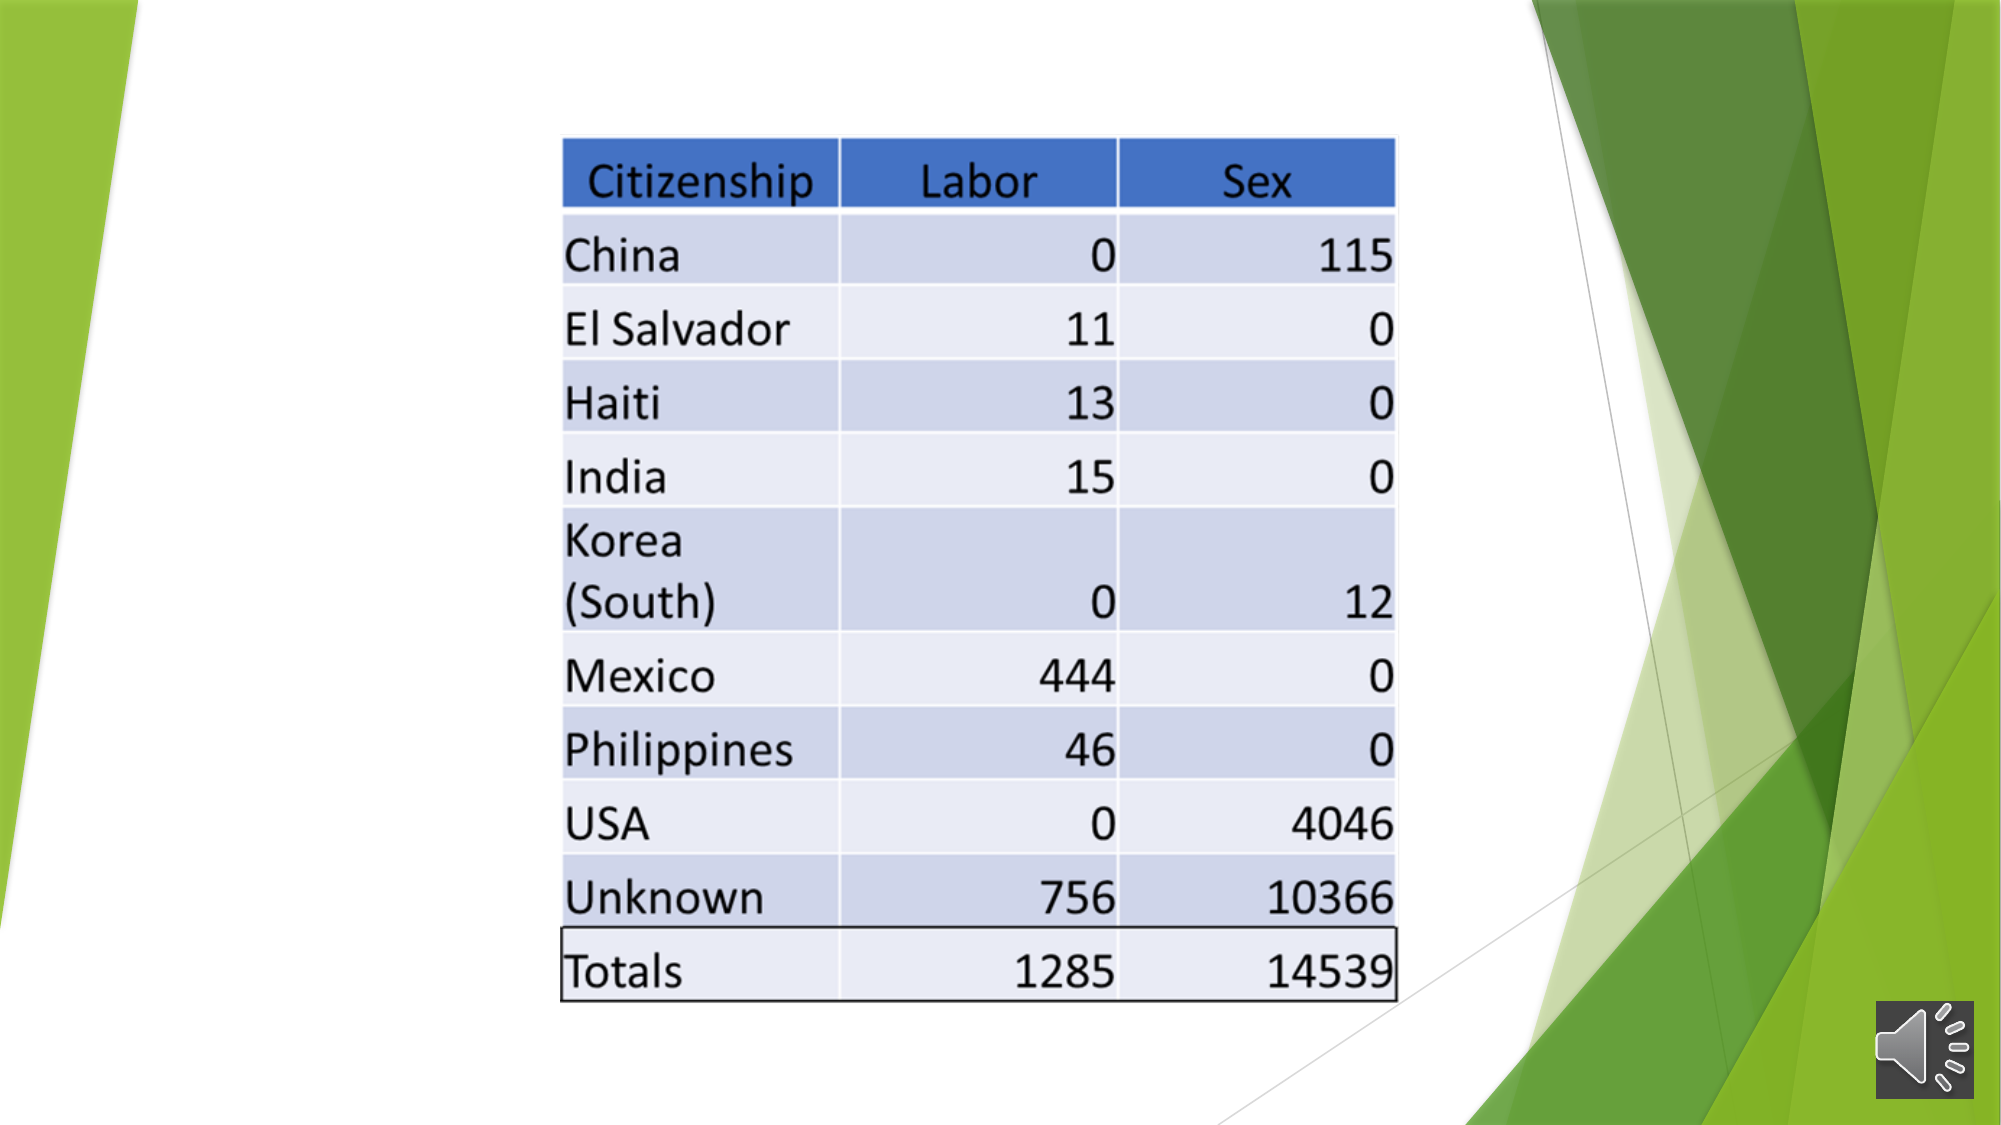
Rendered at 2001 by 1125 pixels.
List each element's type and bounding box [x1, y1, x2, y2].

picture [1874, 999, 1976, 1101]
picture [560, 133, 1403, 1032]
